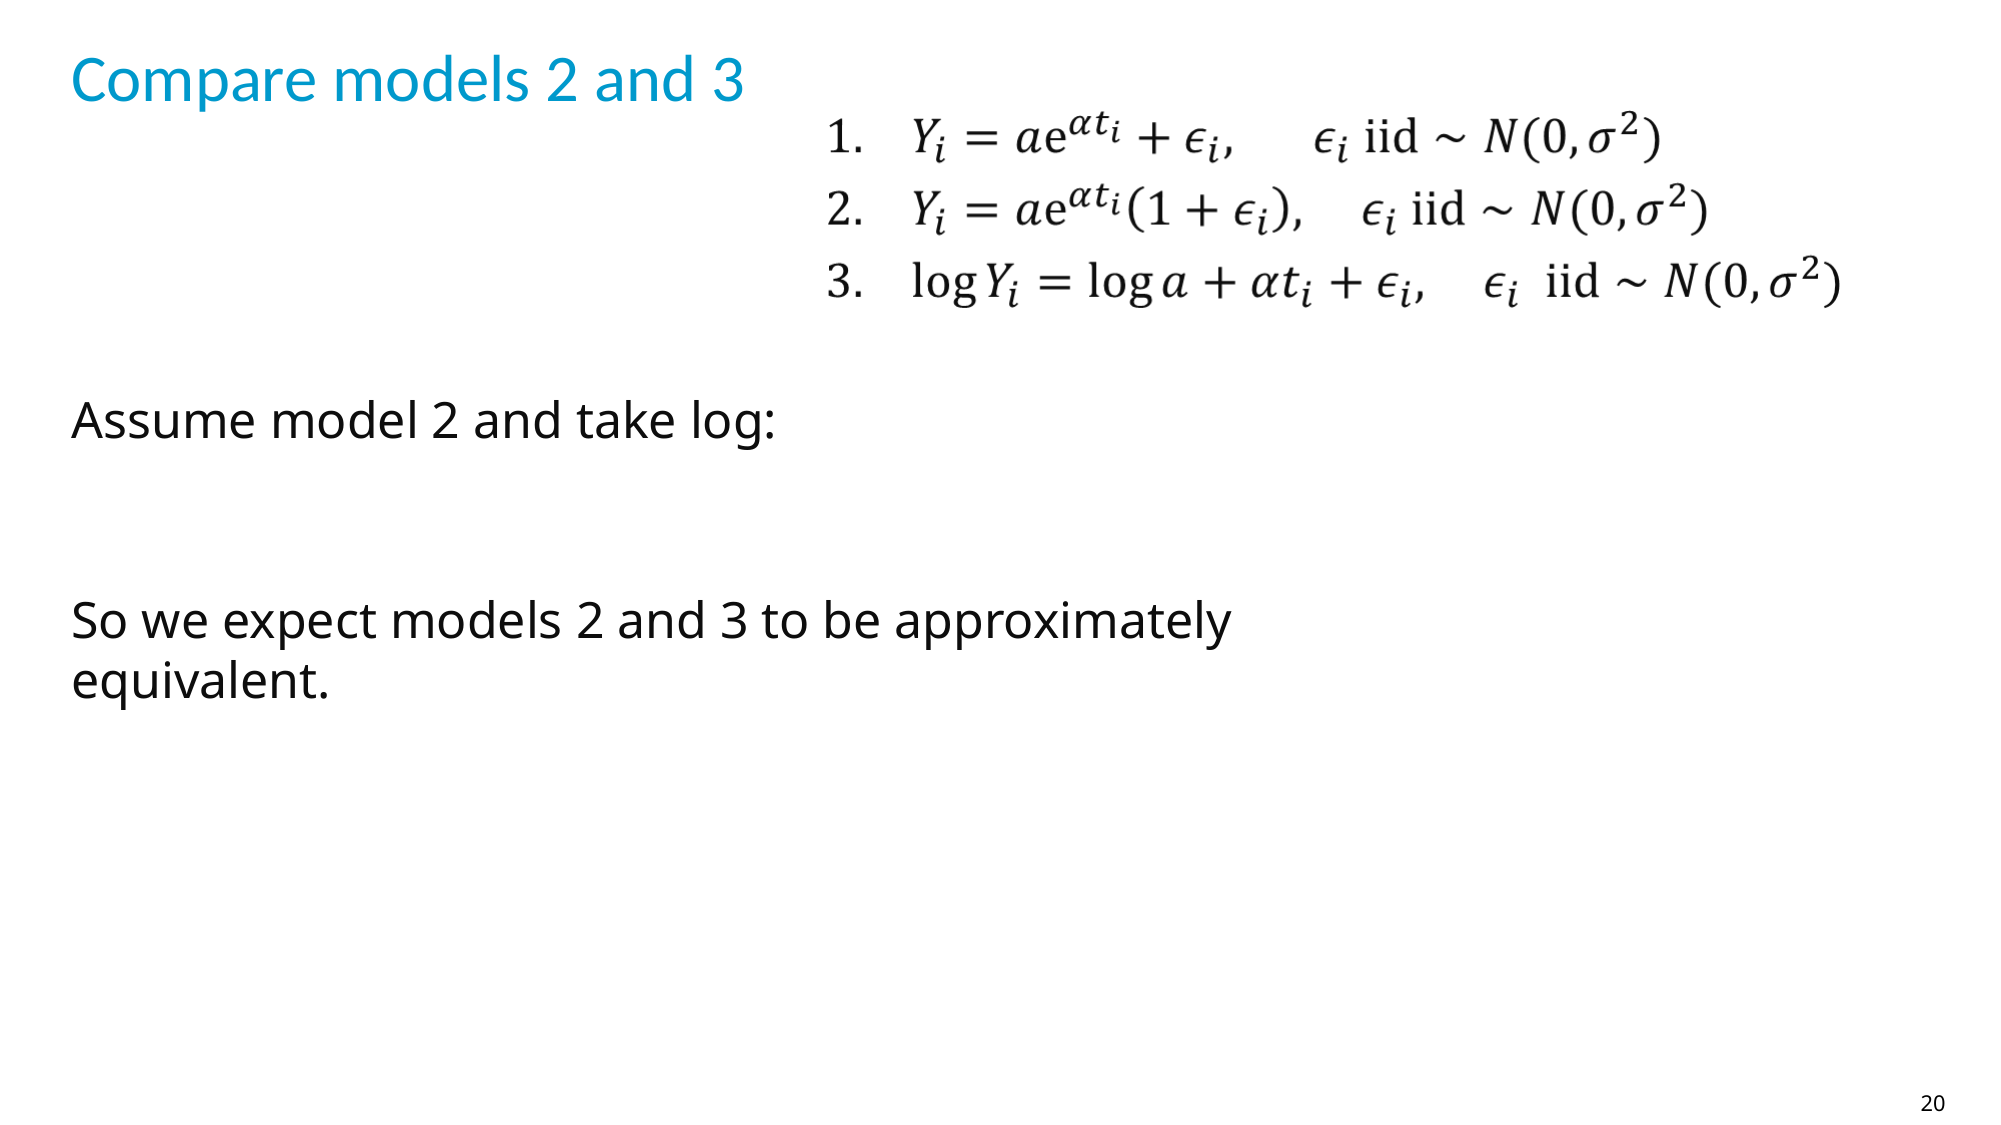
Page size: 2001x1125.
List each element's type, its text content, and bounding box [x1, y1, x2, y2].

footer 20 [1866, 1082, 2000, 1125]
picture [795, 90, 1867, 338]
title Compare models 2 and 3 [56, 0, 1872, 150]
